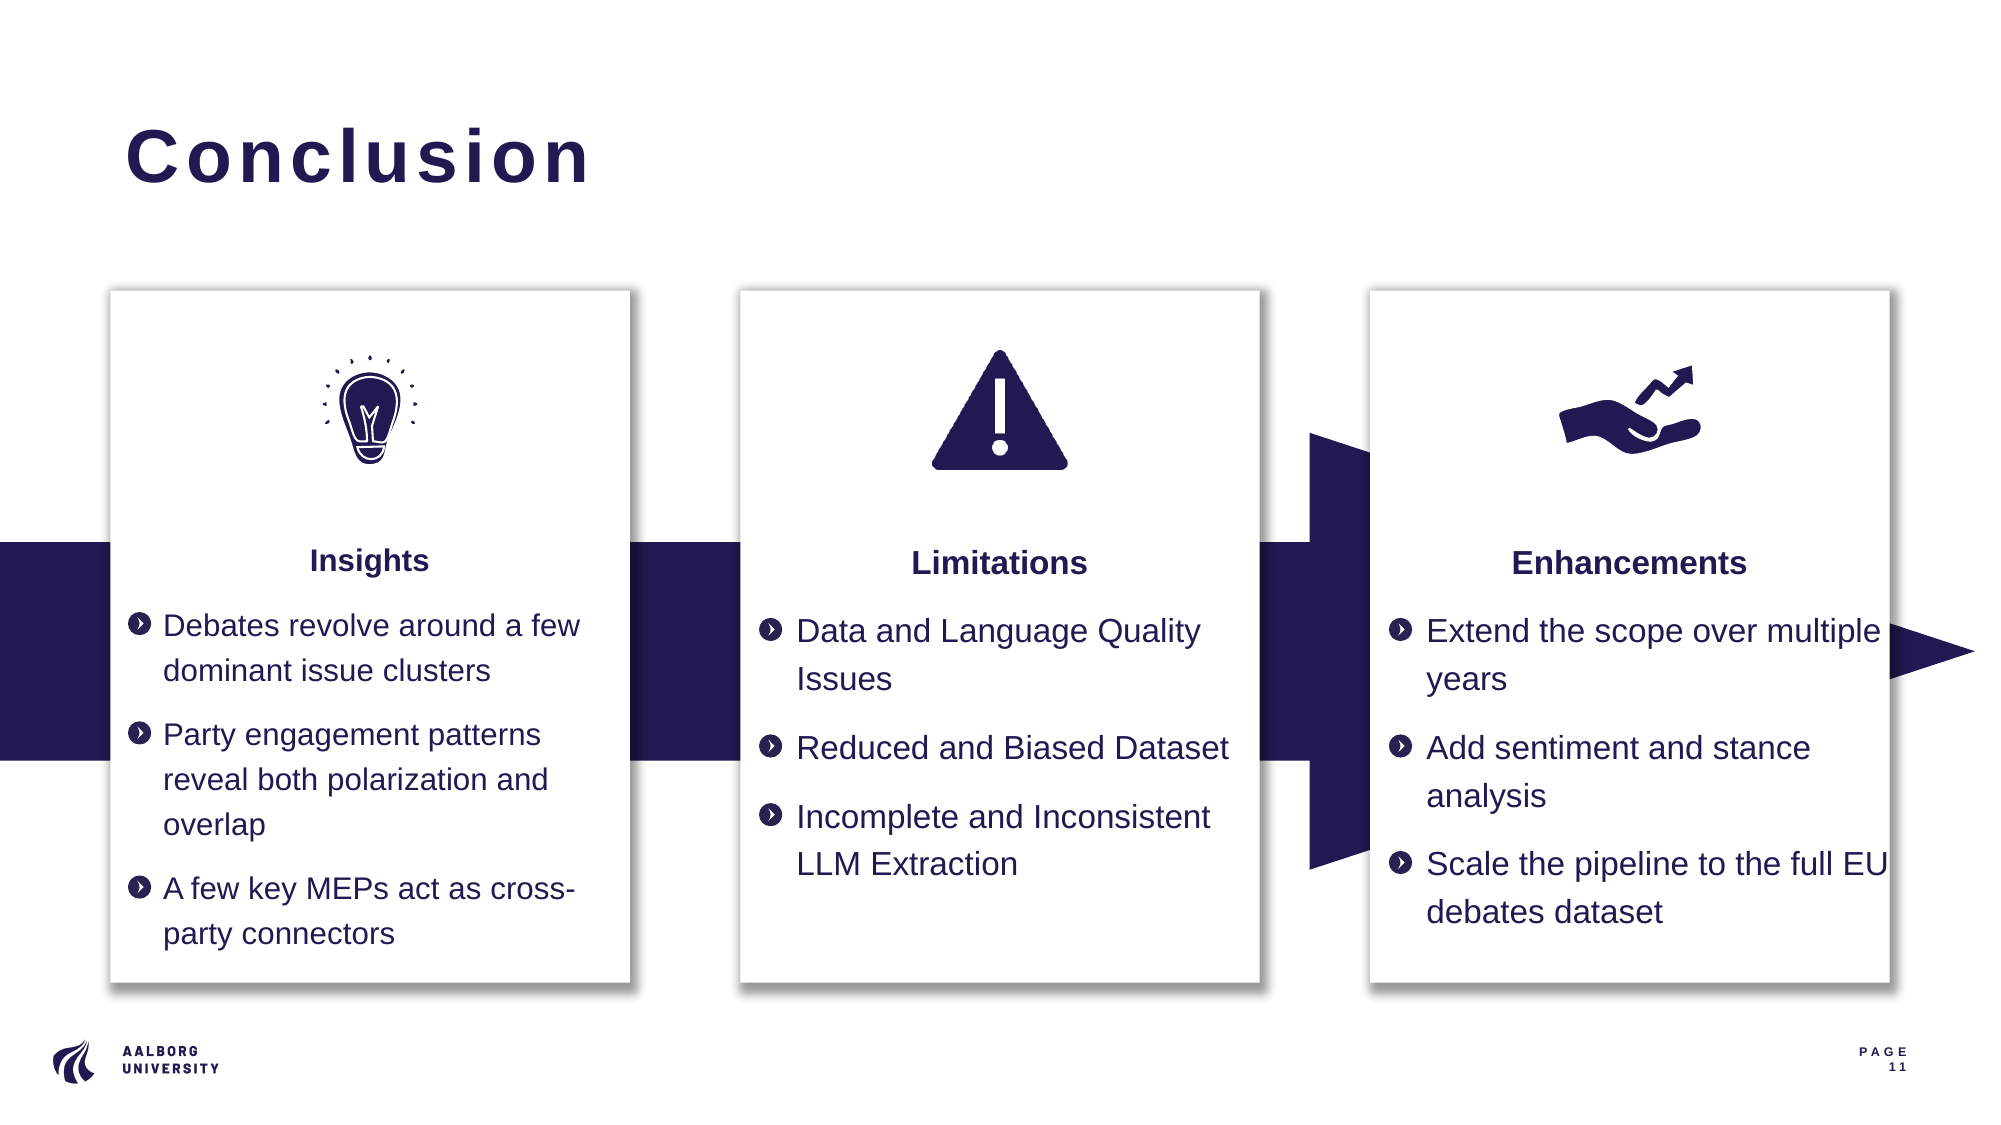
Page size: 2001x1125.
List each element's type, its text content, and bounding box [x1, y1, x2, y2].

text_box [1632, 362, 1696, 408]
list Insights Debates revolve around a few dominant issue clusters Party engagement patterns reveal both polarization and overlap A few key MEPs act as cross-party connectors [110, 525, 630, 963]
text_box [0, 540, 102, 762]
text_box [323, 382, 333, 390]
picture [53, 1039, 219, 1084]
text_box [366, 353, 374, 363]
text_box [1277, 431, 1362, 872]
text_box [739, 290, 1261, 984]
text_box [407, 382, 417, 390]
text_box [398, 367, 407, 376]
text_box Limitations Data and Language Quality Issues Reduced and Biased Dataset Incomplete and Inconsistent LLM Extraction [740, 525, 1260, 963]
text_box [408, 418, 418, 427]
picture [924, 334, 1075, 485]
text_box [337, 370, 403, 467]
text_box [647, 540, 732, 762]
text_box [319, 399, 329, 409]
text_box [109, 290, 631, 984]
text_box [332, 367, 342, 376]
text_box [384, 355, 392, 366]
title Conclusion [125, 107, 971, 339]
text_box Enhancements Extend the scope over multiple years Add sentiment and stance analysis Scale the pipeline to the full EU debates dataset [1370, 525, 1890, 963]
text_box [1907, 627, 1979, 675]
text_box [411, 399, 421, 409]
text_box [348, 355, 357, 367]
text_box [1556, 397, 1703, 456]
text_box [321, 416, 332, 427]
text_box [1369, 290, 1891, 984]
